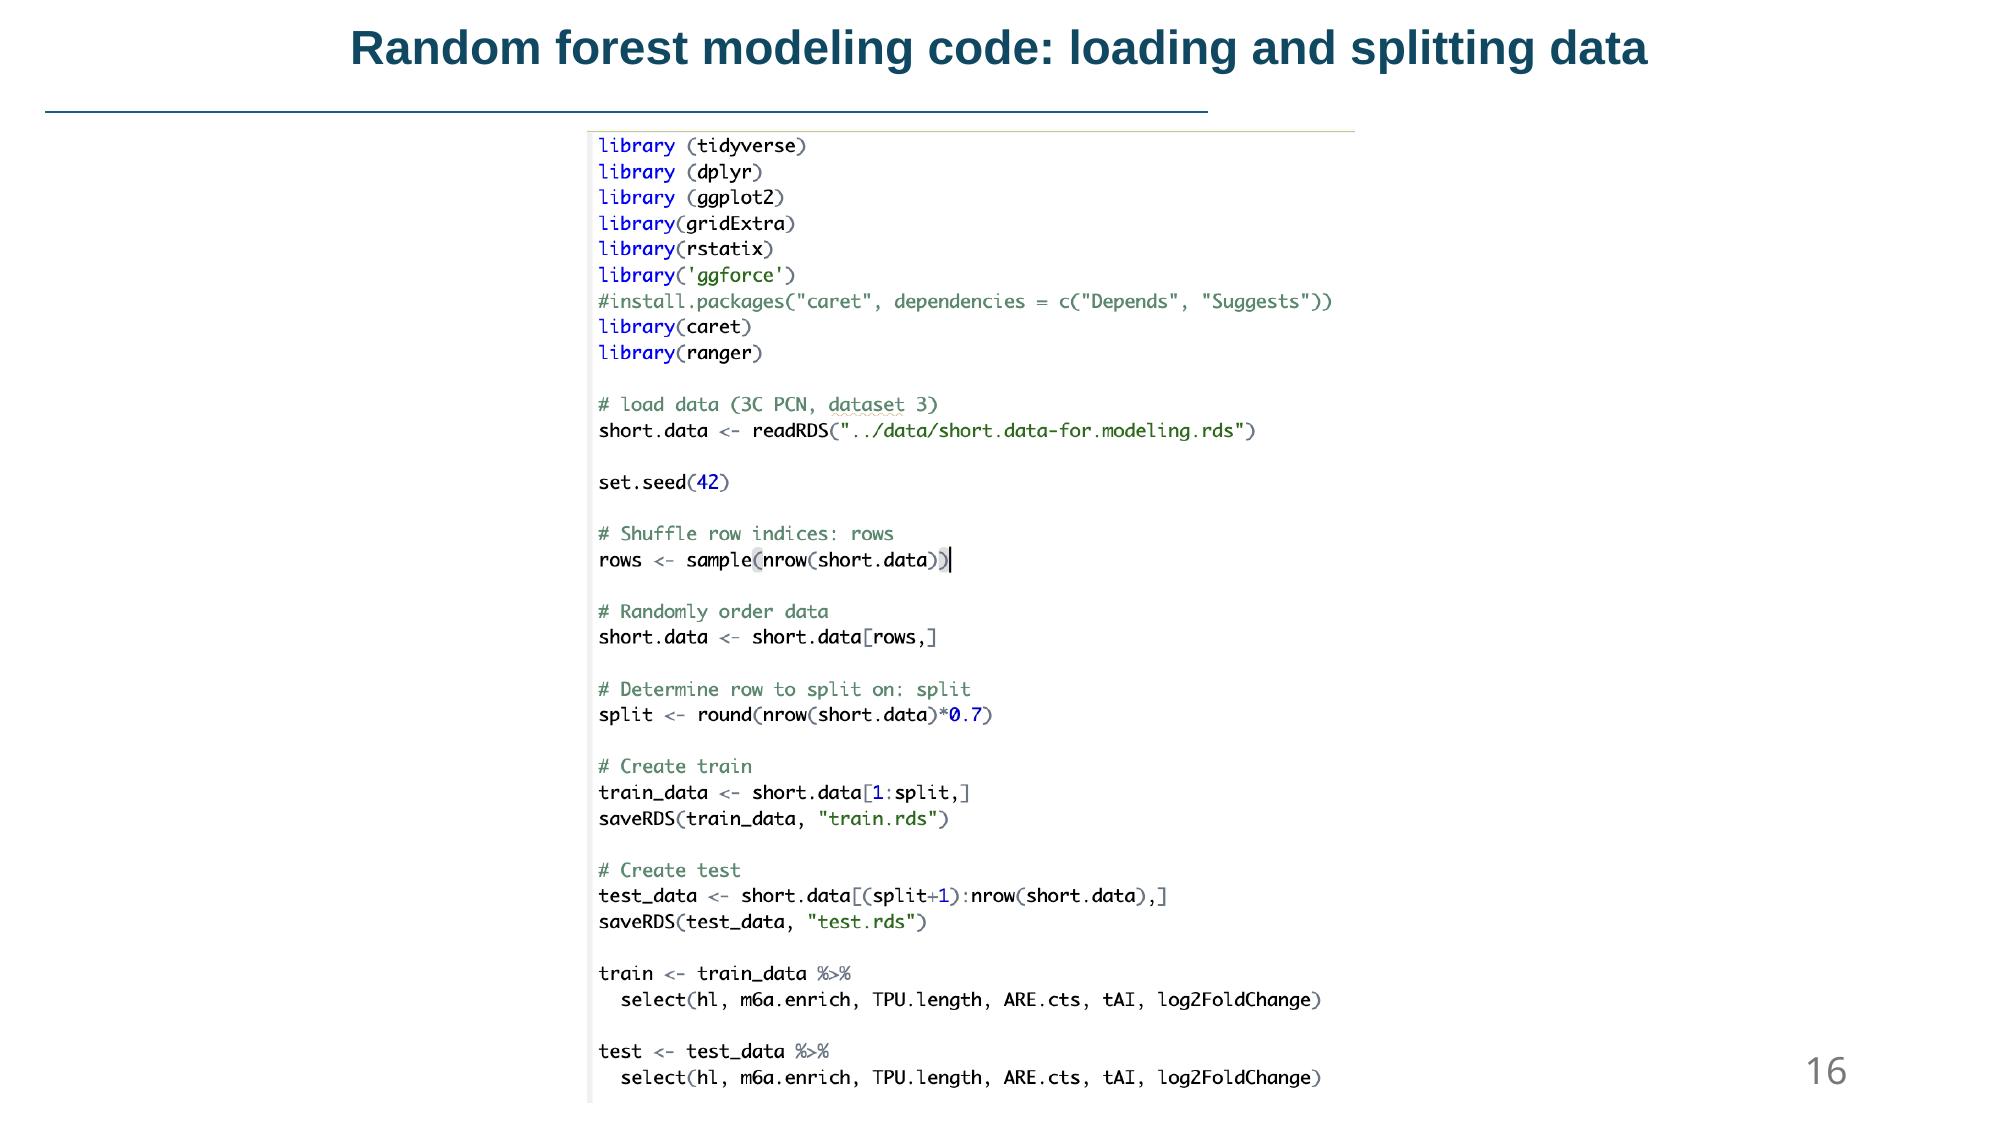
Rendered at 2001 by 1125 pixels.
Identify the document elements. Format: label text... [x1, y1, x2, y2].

text_box Random forest modeling code: loading and splitting data [26, 22, 1974, 83]
slide_number 16 [1412, 1042, 1863, 1103]
picture [586, 129, 1355, 1104]
